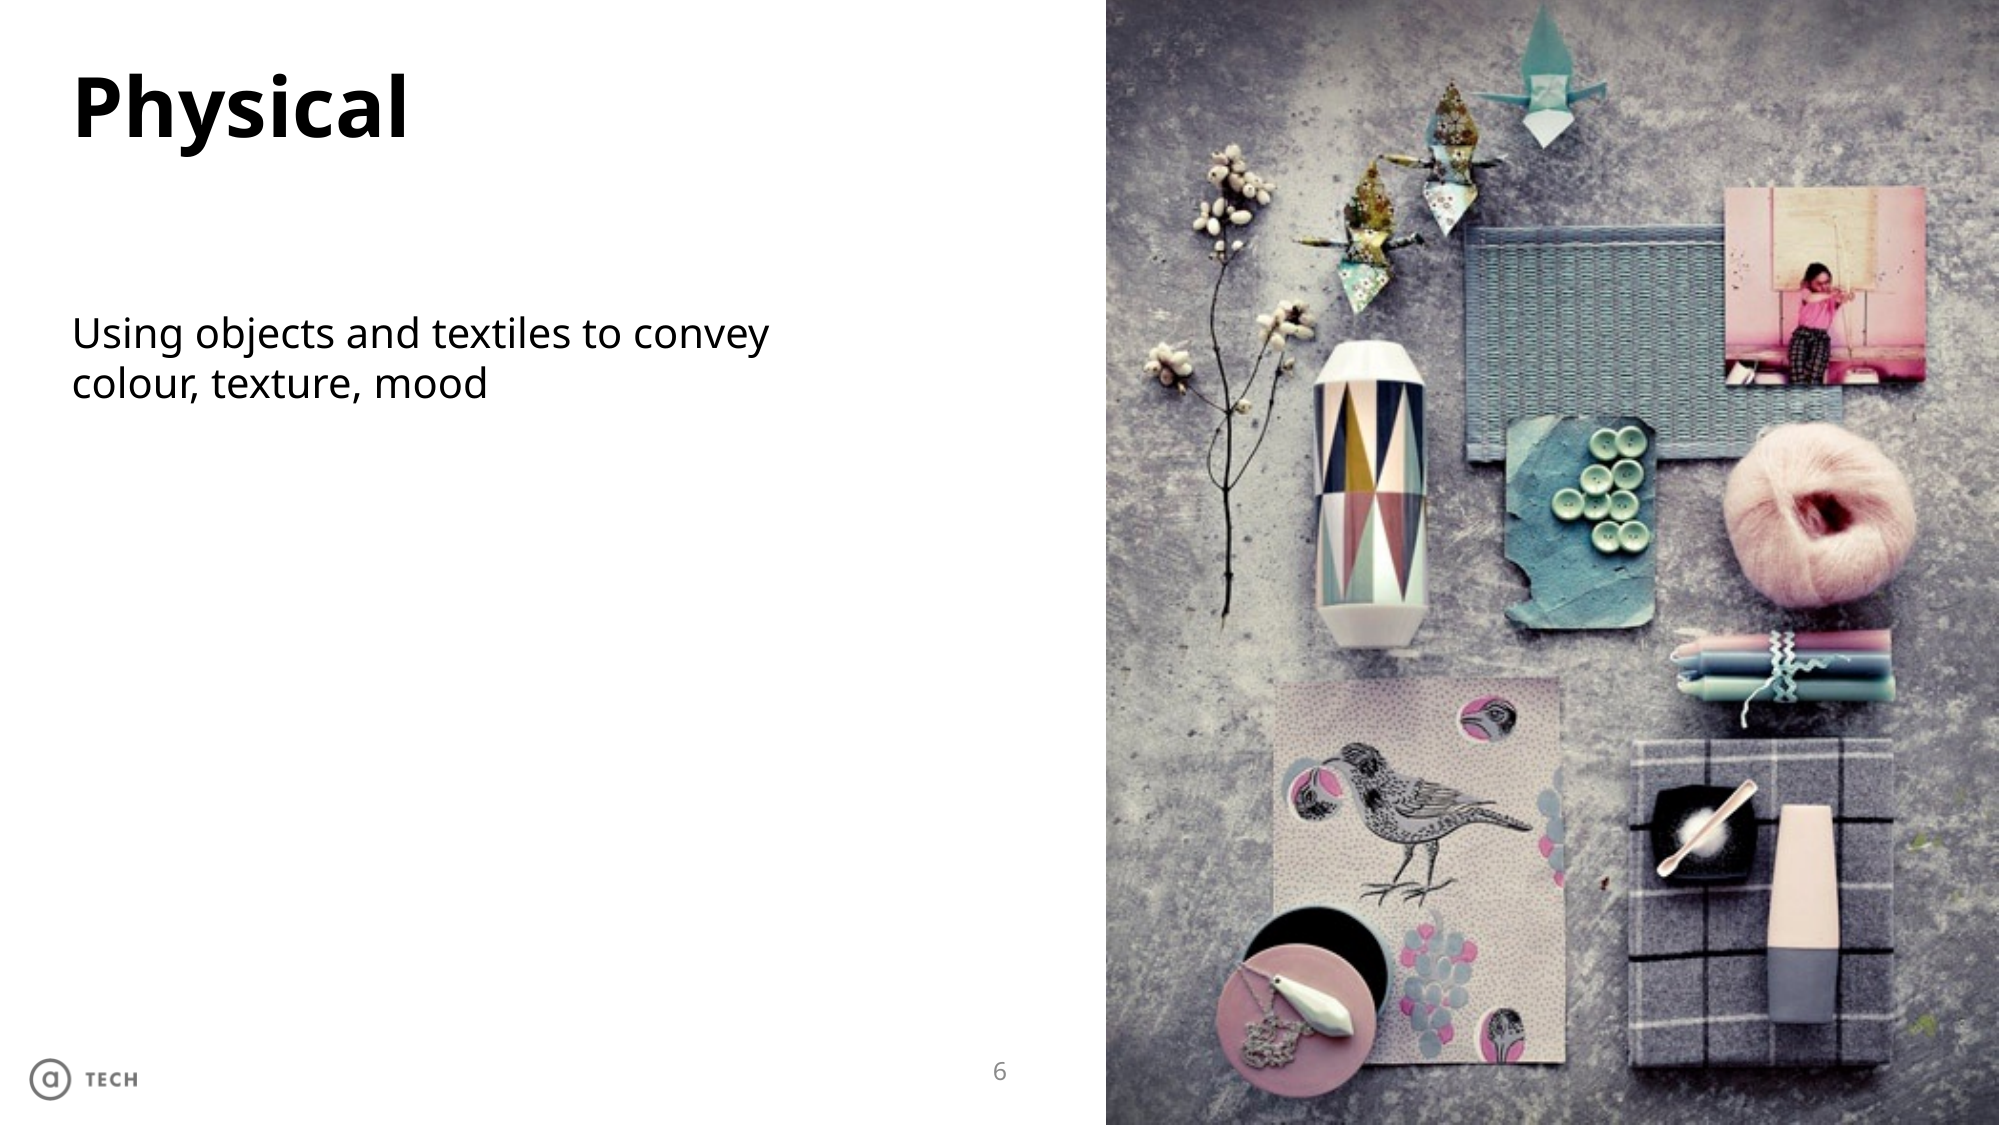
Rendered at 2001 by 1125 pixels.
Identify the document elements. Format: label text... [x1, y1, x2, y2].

picture [1106, 0, 1999, 1125]
list Using objects and textiles to convey colour, texture, mood [56, 298, 861, 1057]
list Physical [56, 58, 956, 175]
